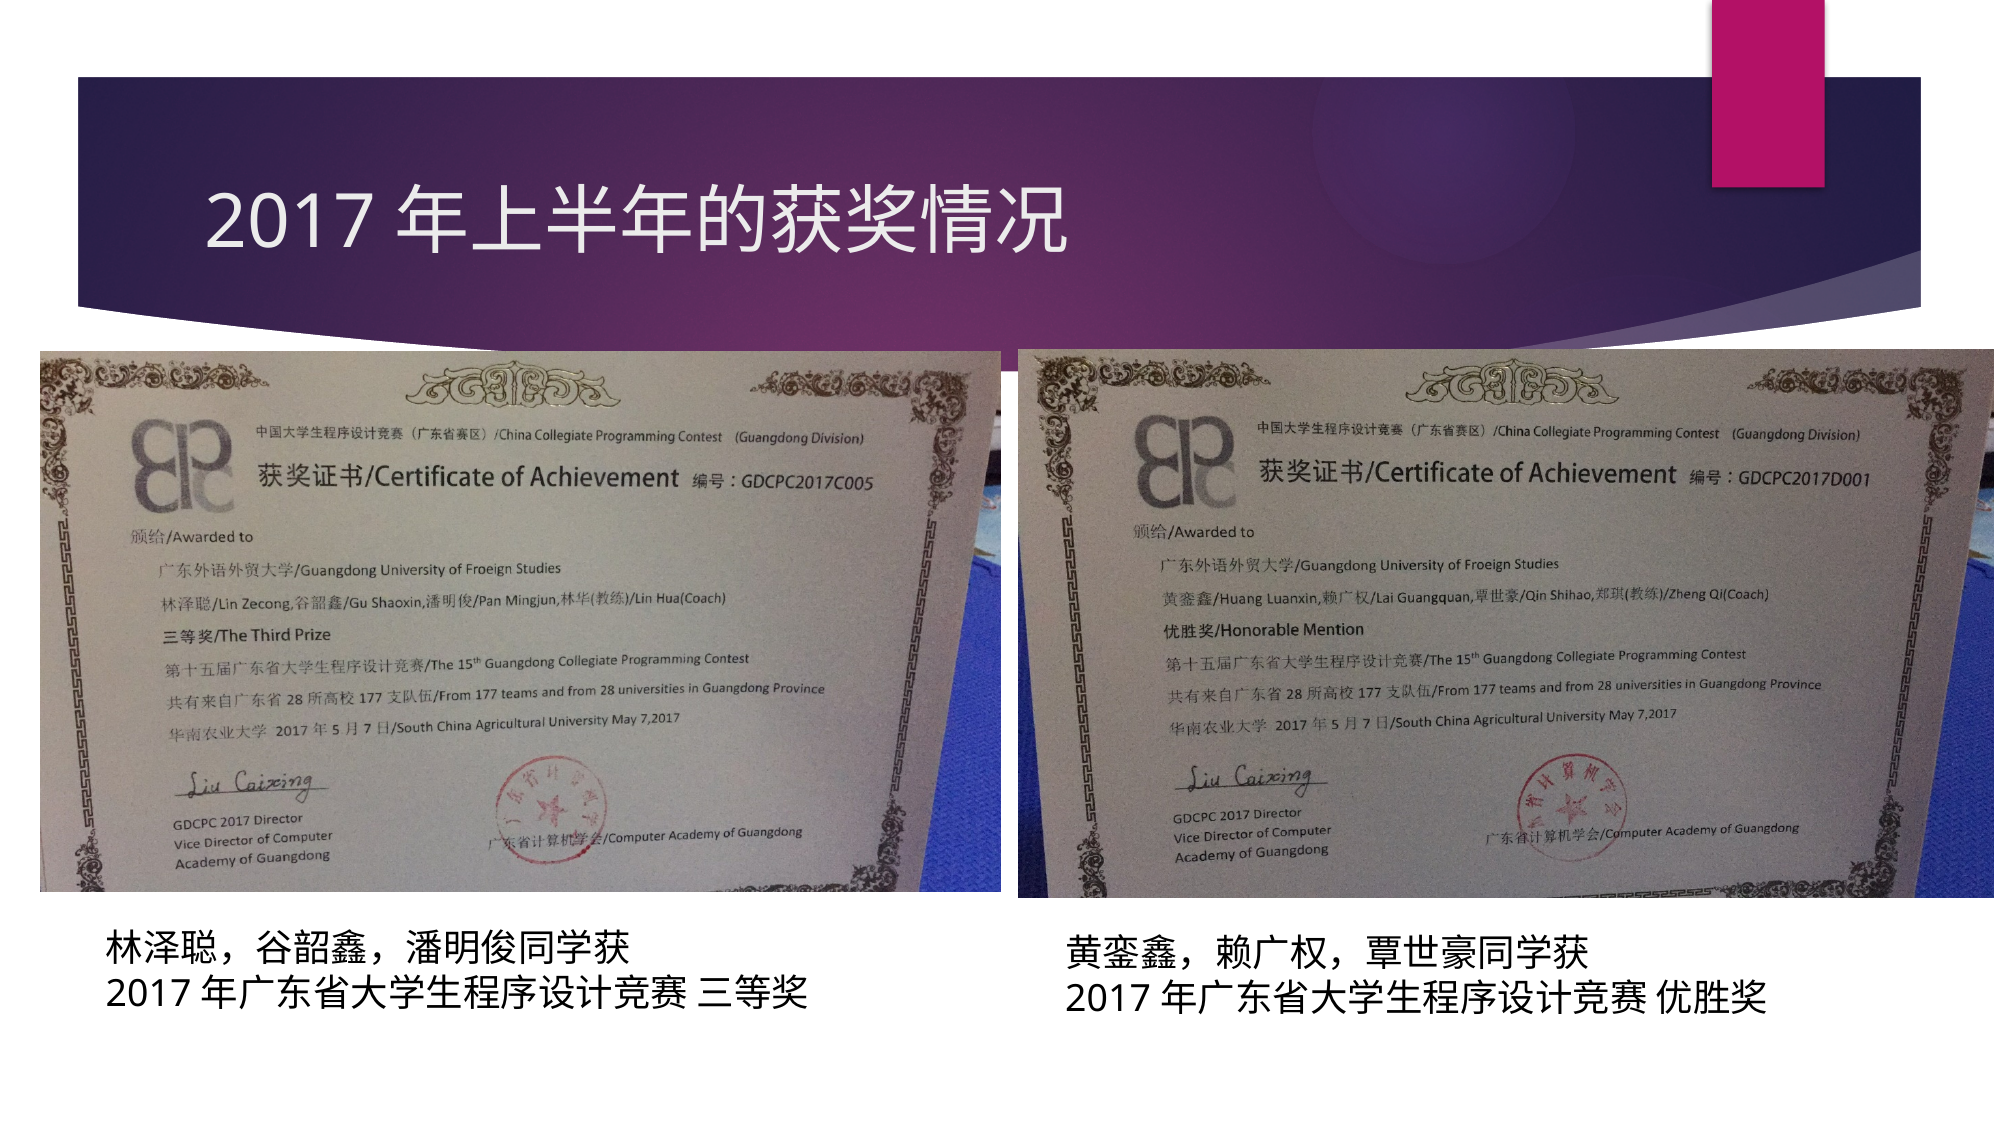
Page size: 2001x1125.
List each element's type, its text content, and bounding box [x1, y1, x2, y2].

title 2017年上半年的获奖情况 [189, 159, 1627, 276]
picture [40, 351, 1001, 892]
text_box 林泽聪，谷韶鑫，潘明俊同学获 2017年广东省大学生程序设计竞赛 三等奖 [90, 916, 951, 1022]
text_box 黄銮鑫，赖广权，覃世豪同学获 2017年广东省大学生程序设计竞赛 优胜奖 [1050, 921, 1911, 1027]
picture [1018, 349, 1994, 899]
